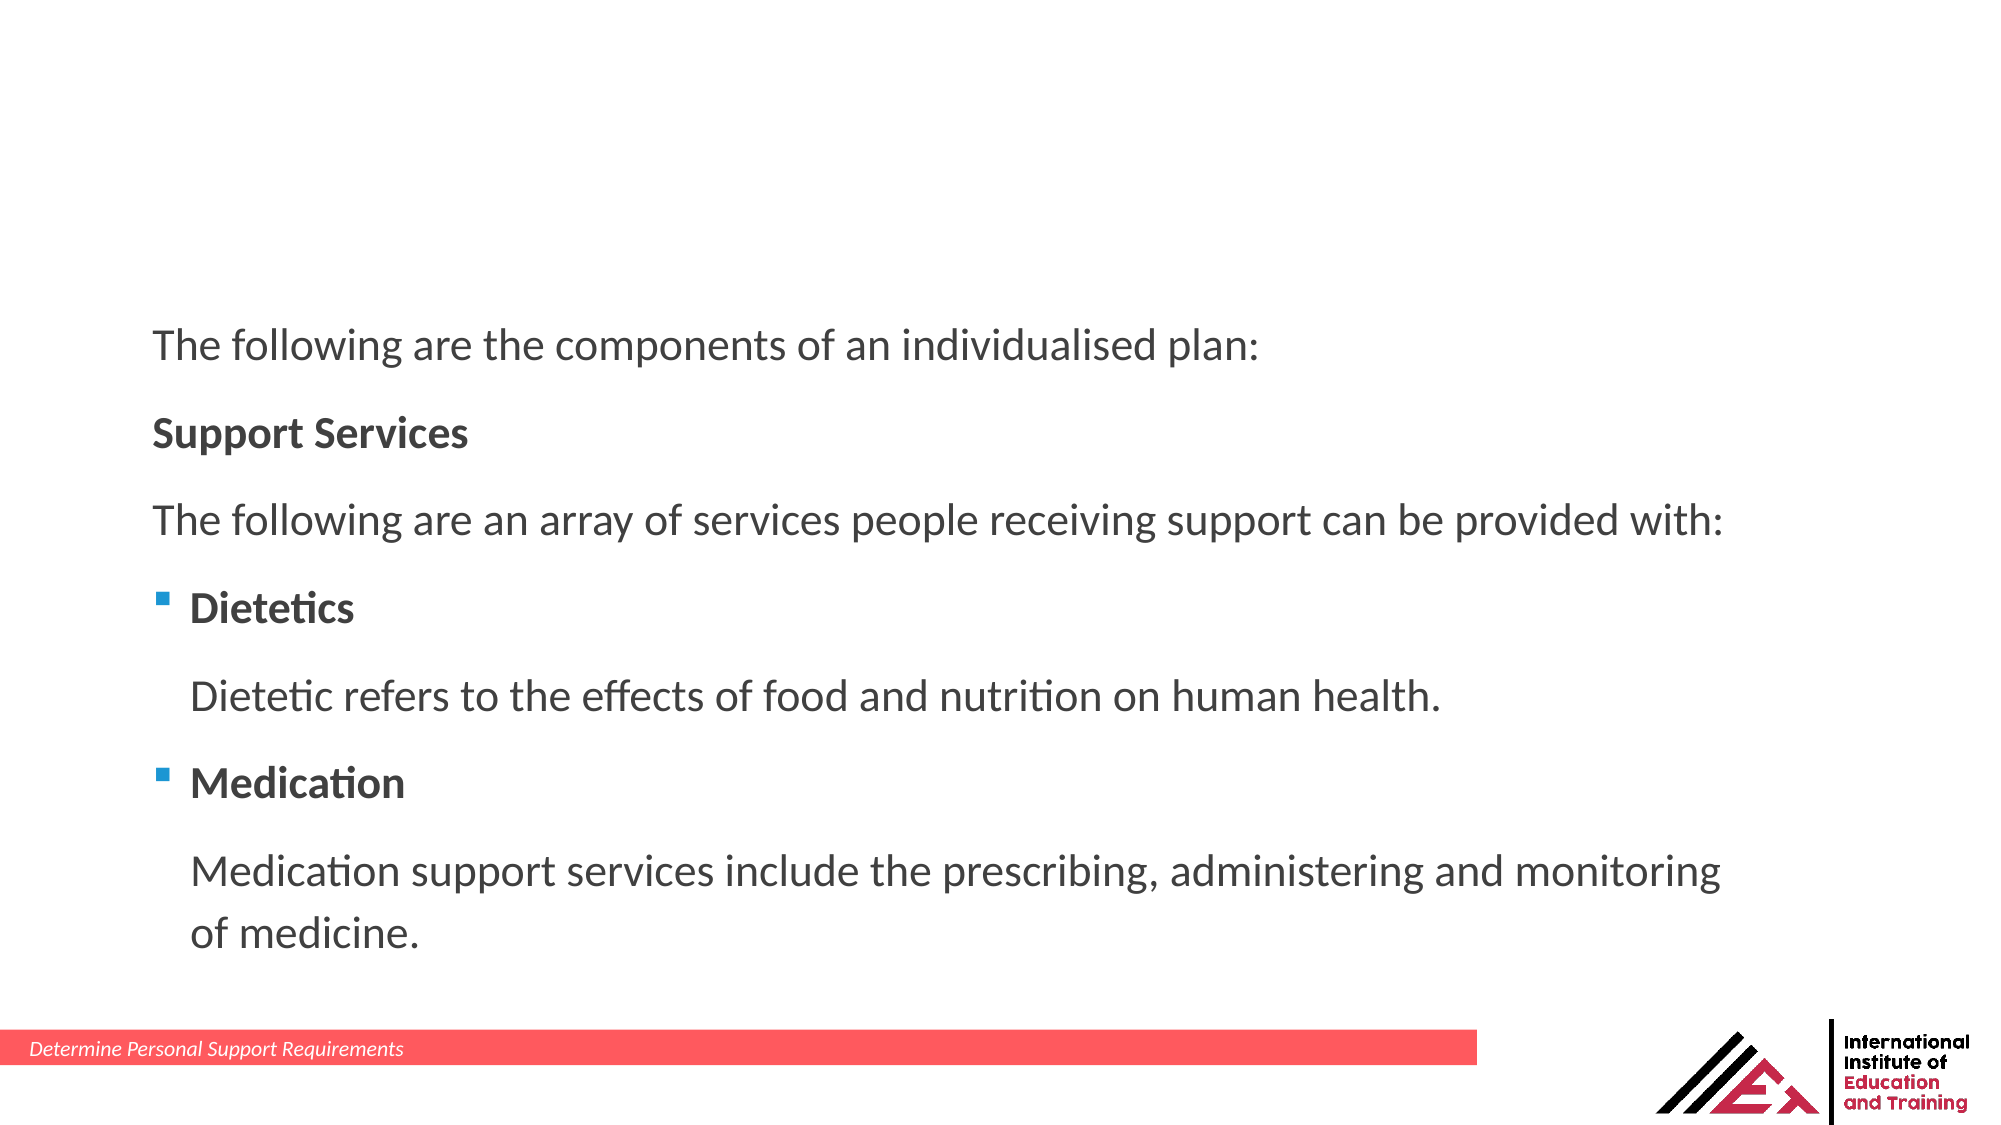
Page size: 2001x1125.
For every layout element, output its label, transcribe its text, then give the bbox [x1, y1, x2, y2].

list The following are the components of an individualised plan: Support Services The following are an array of services people receiving support can be provided with: Dietetics Dietetic refers to the effects of food and nutrition on human health. Medication Medication support services include the prescribing, administering and monitoring of medicine. [137, 299, 1793, 1014]
text_box Determine Personal Support Requirements [0, 1029, 1478, 1066]
picture [1655, 1019, 1969, 1125]
